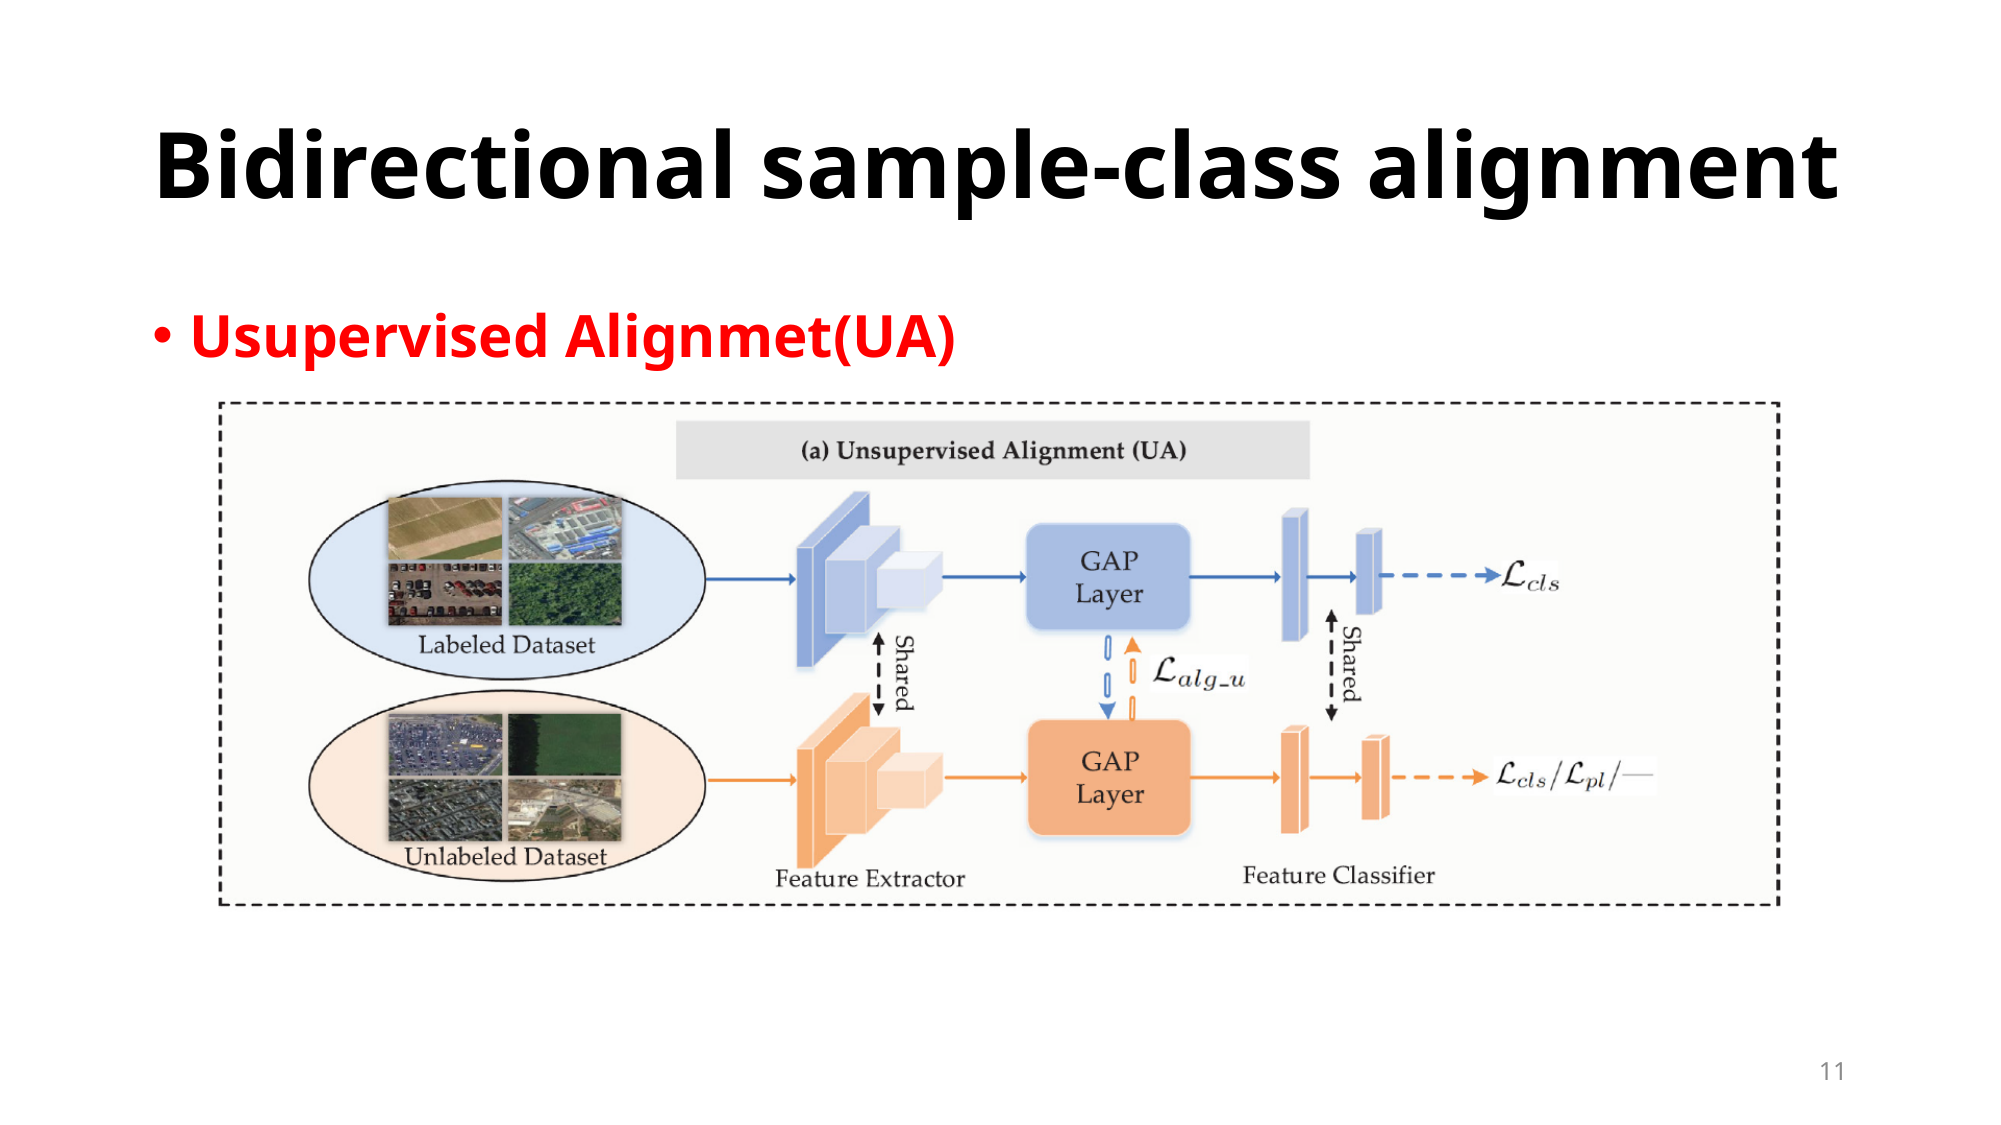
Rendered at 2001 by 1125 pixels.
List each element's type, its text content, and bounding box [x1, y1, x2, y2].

picture [203, 384, 1797, 912]
slide_number 11 [1412, 1042, 1863, 1103]
list Usupervised Alignmet(UA) [137, 299, 1863, 1014]
title Bidirectional sample-class alignment [137, 59, 1863, 278]
